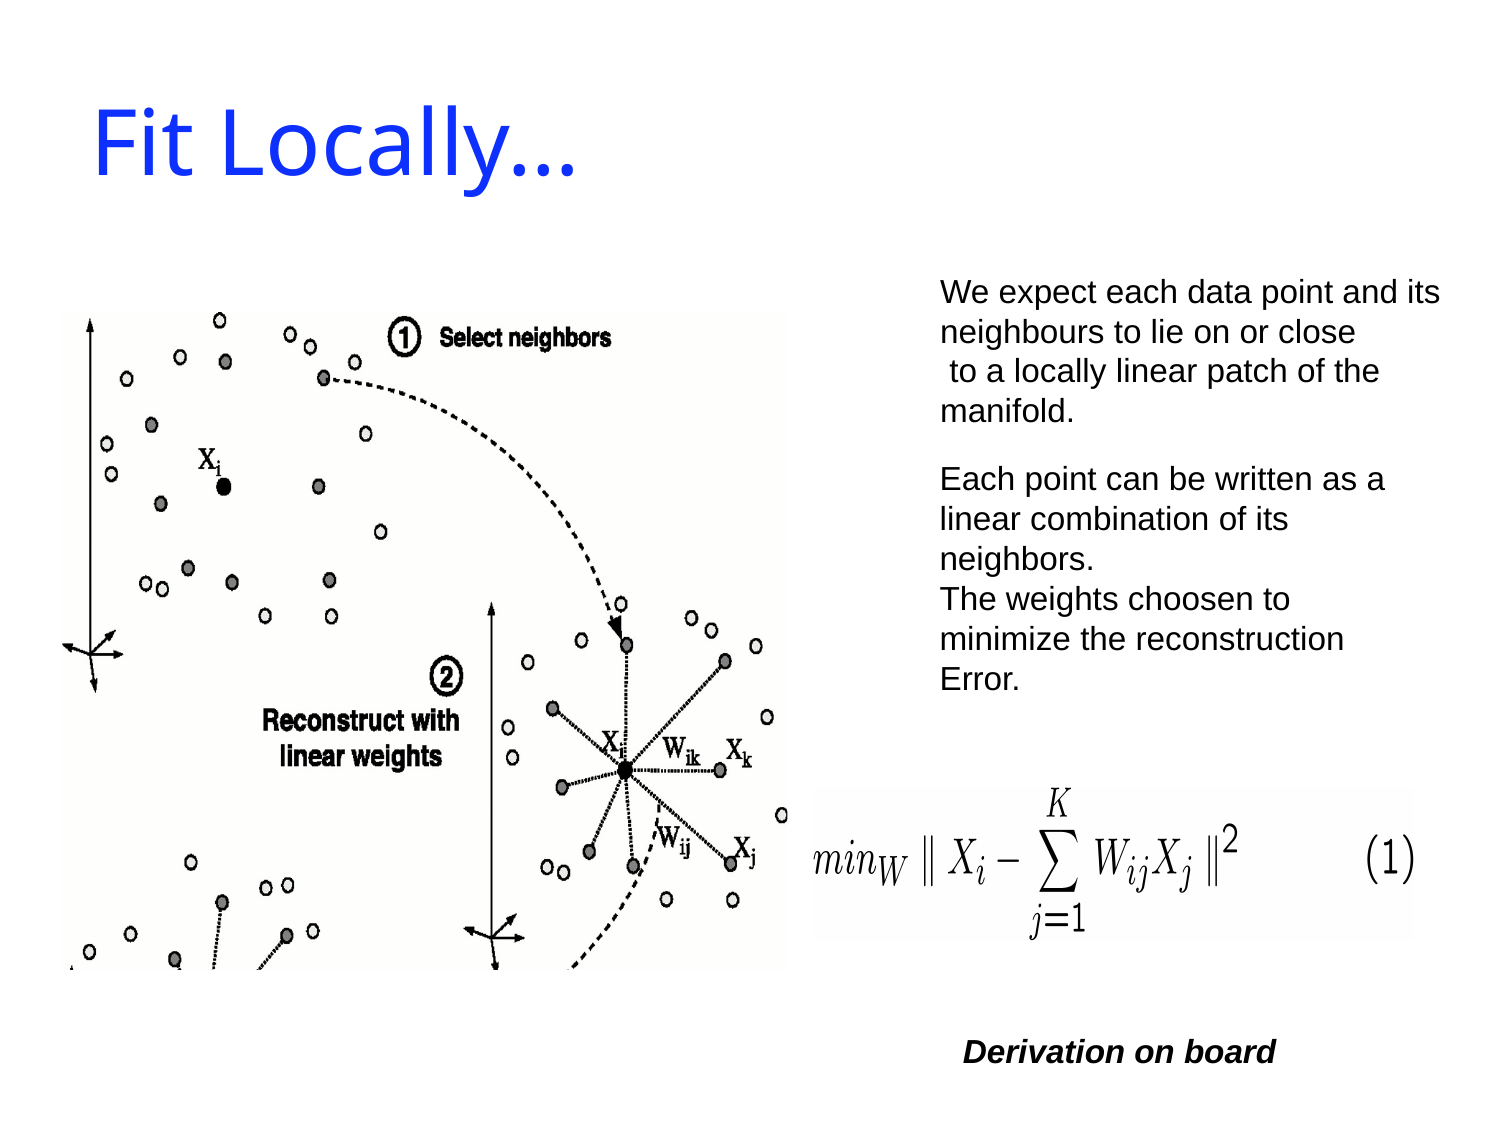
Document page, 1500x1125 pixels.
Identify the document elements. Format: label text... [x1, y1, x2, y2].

text_box Derivation on board [948, 1022, 1292, 1077]
text_box Each point can be written as a linear combination of its neighbors. The weights choosen to minimize the reconstruction Error. [924, 449, 1450, 705]
title Fit Locally… [74, 44, 1426, 233]
picture [812, 787, 1414, 941]
text_box We expect each data point and its neighbours to lie on or close to a locally linear patch of the manifold. [925, 262, 1466, 437]
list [62, 312, 788, 970]
